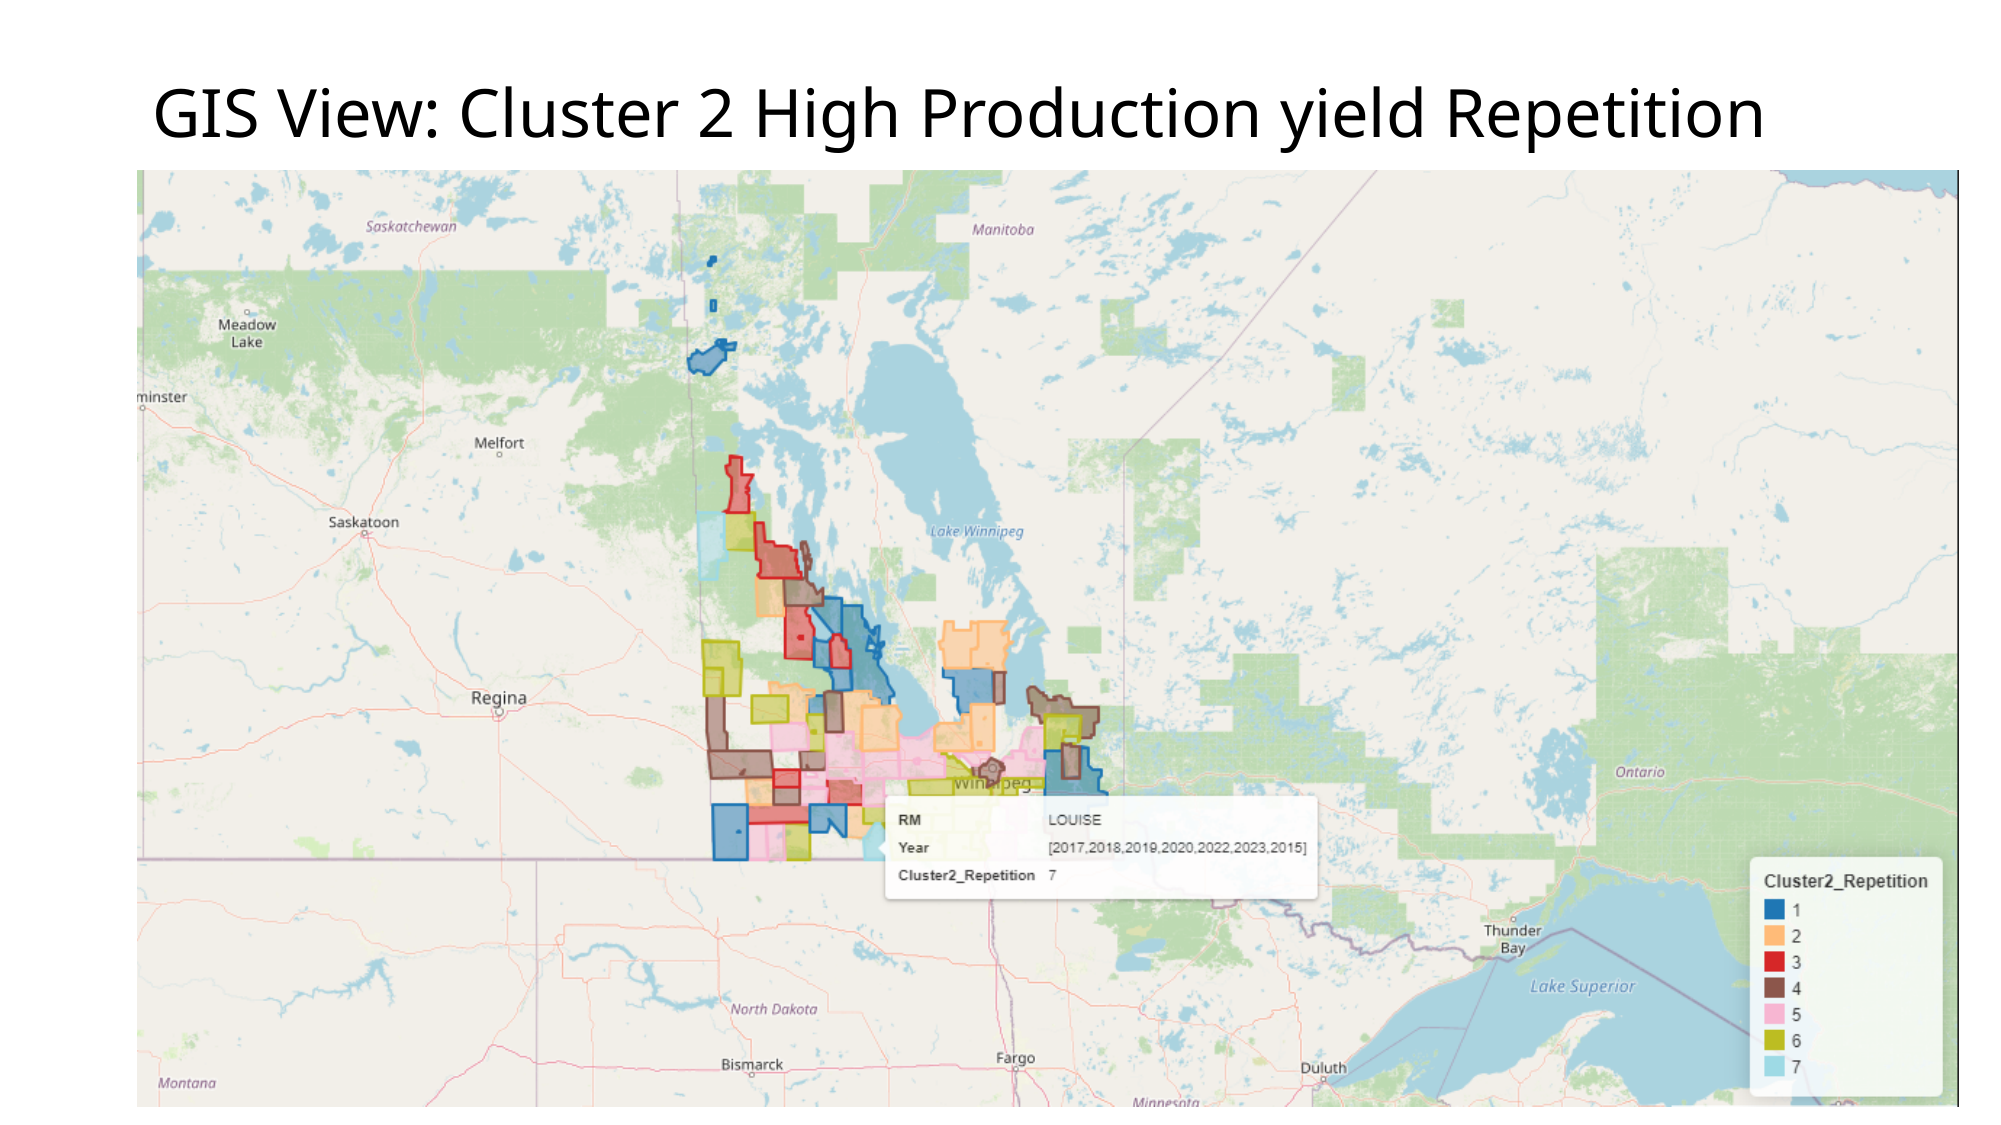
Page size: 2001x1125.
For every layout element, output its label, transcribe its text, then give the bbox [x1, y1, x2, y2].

picture [136, 170, 1960, 1107]
title GIS View: Cluster 2 High Production yield Repetition [137, 59, 1863, 170]
